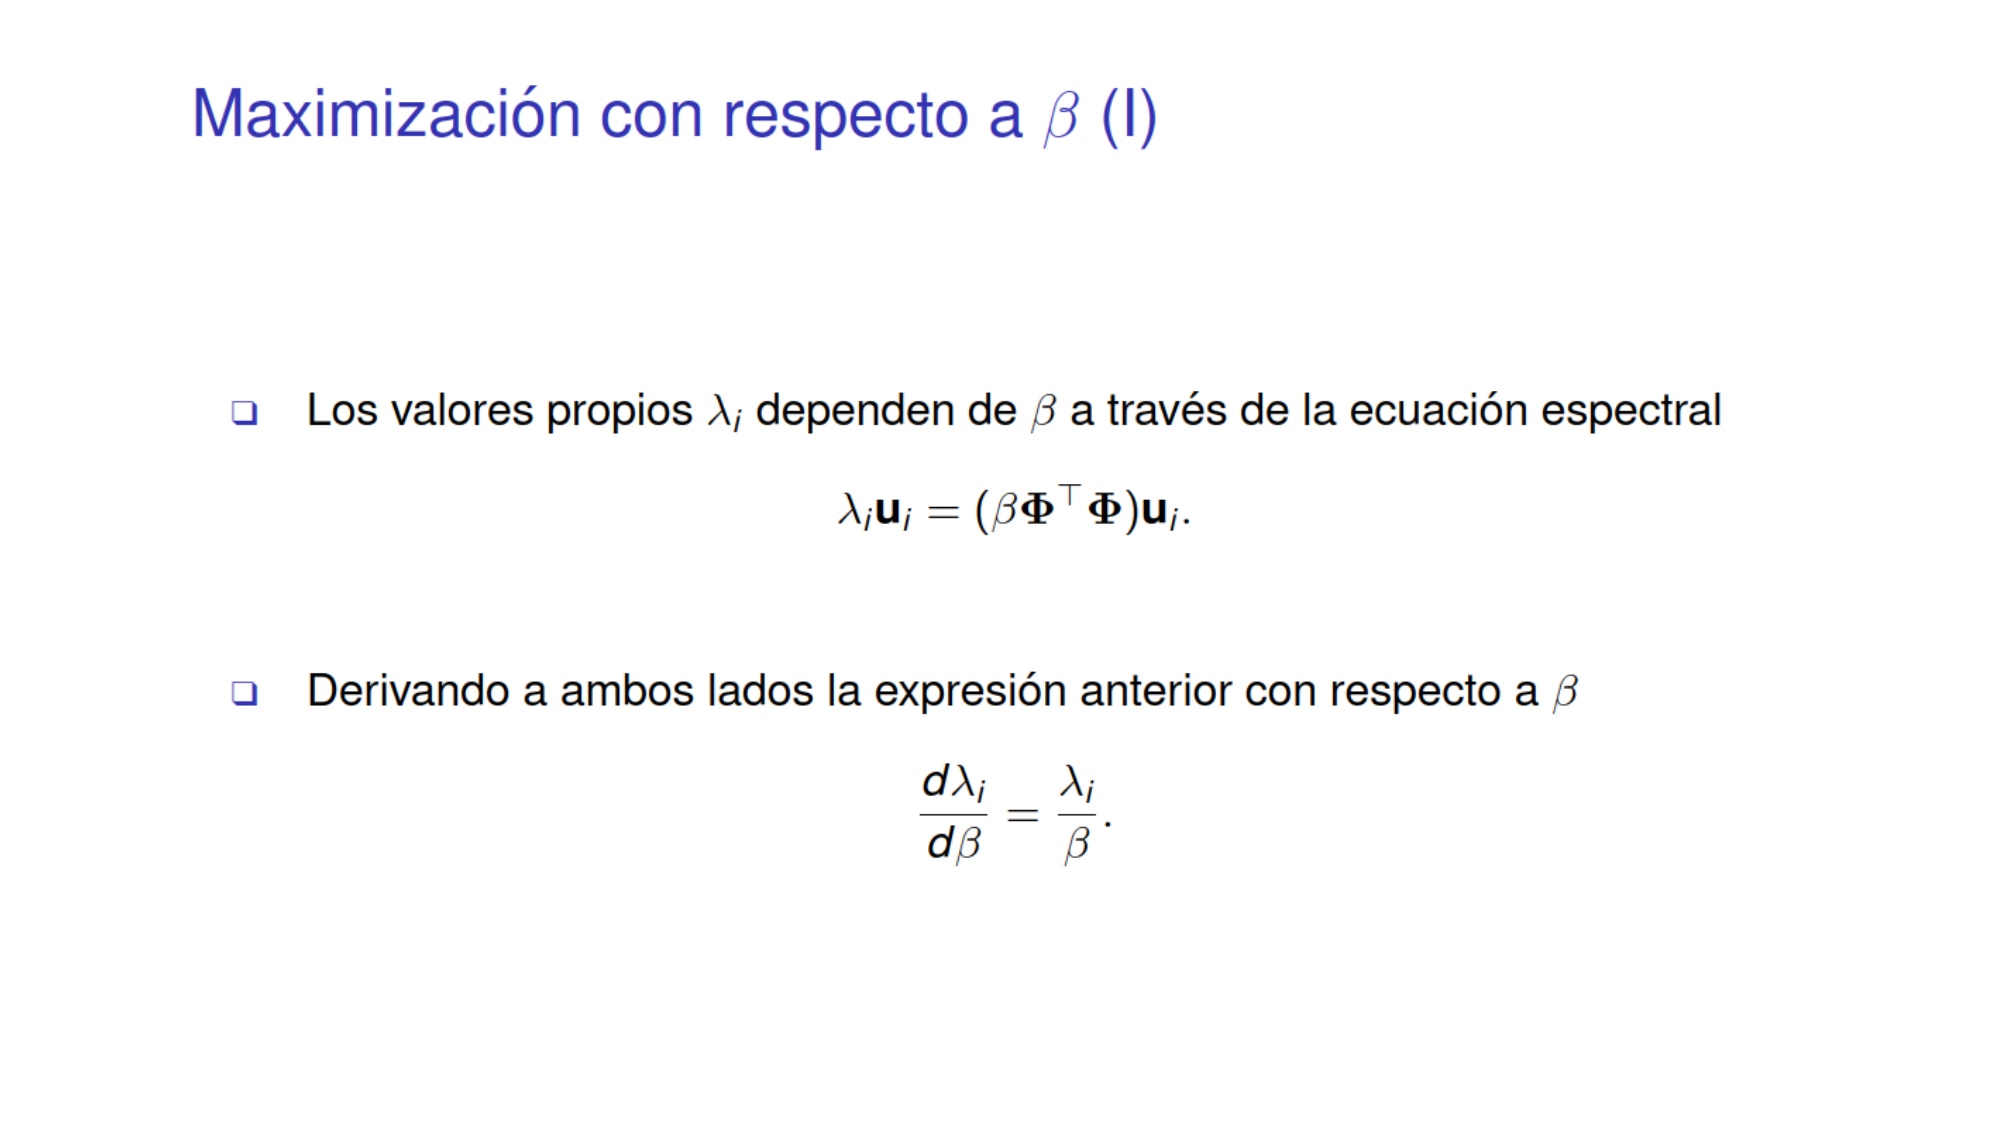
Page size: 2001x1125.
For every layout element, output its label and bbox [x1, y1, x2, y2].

picture [153, 46, 1787, 944]
